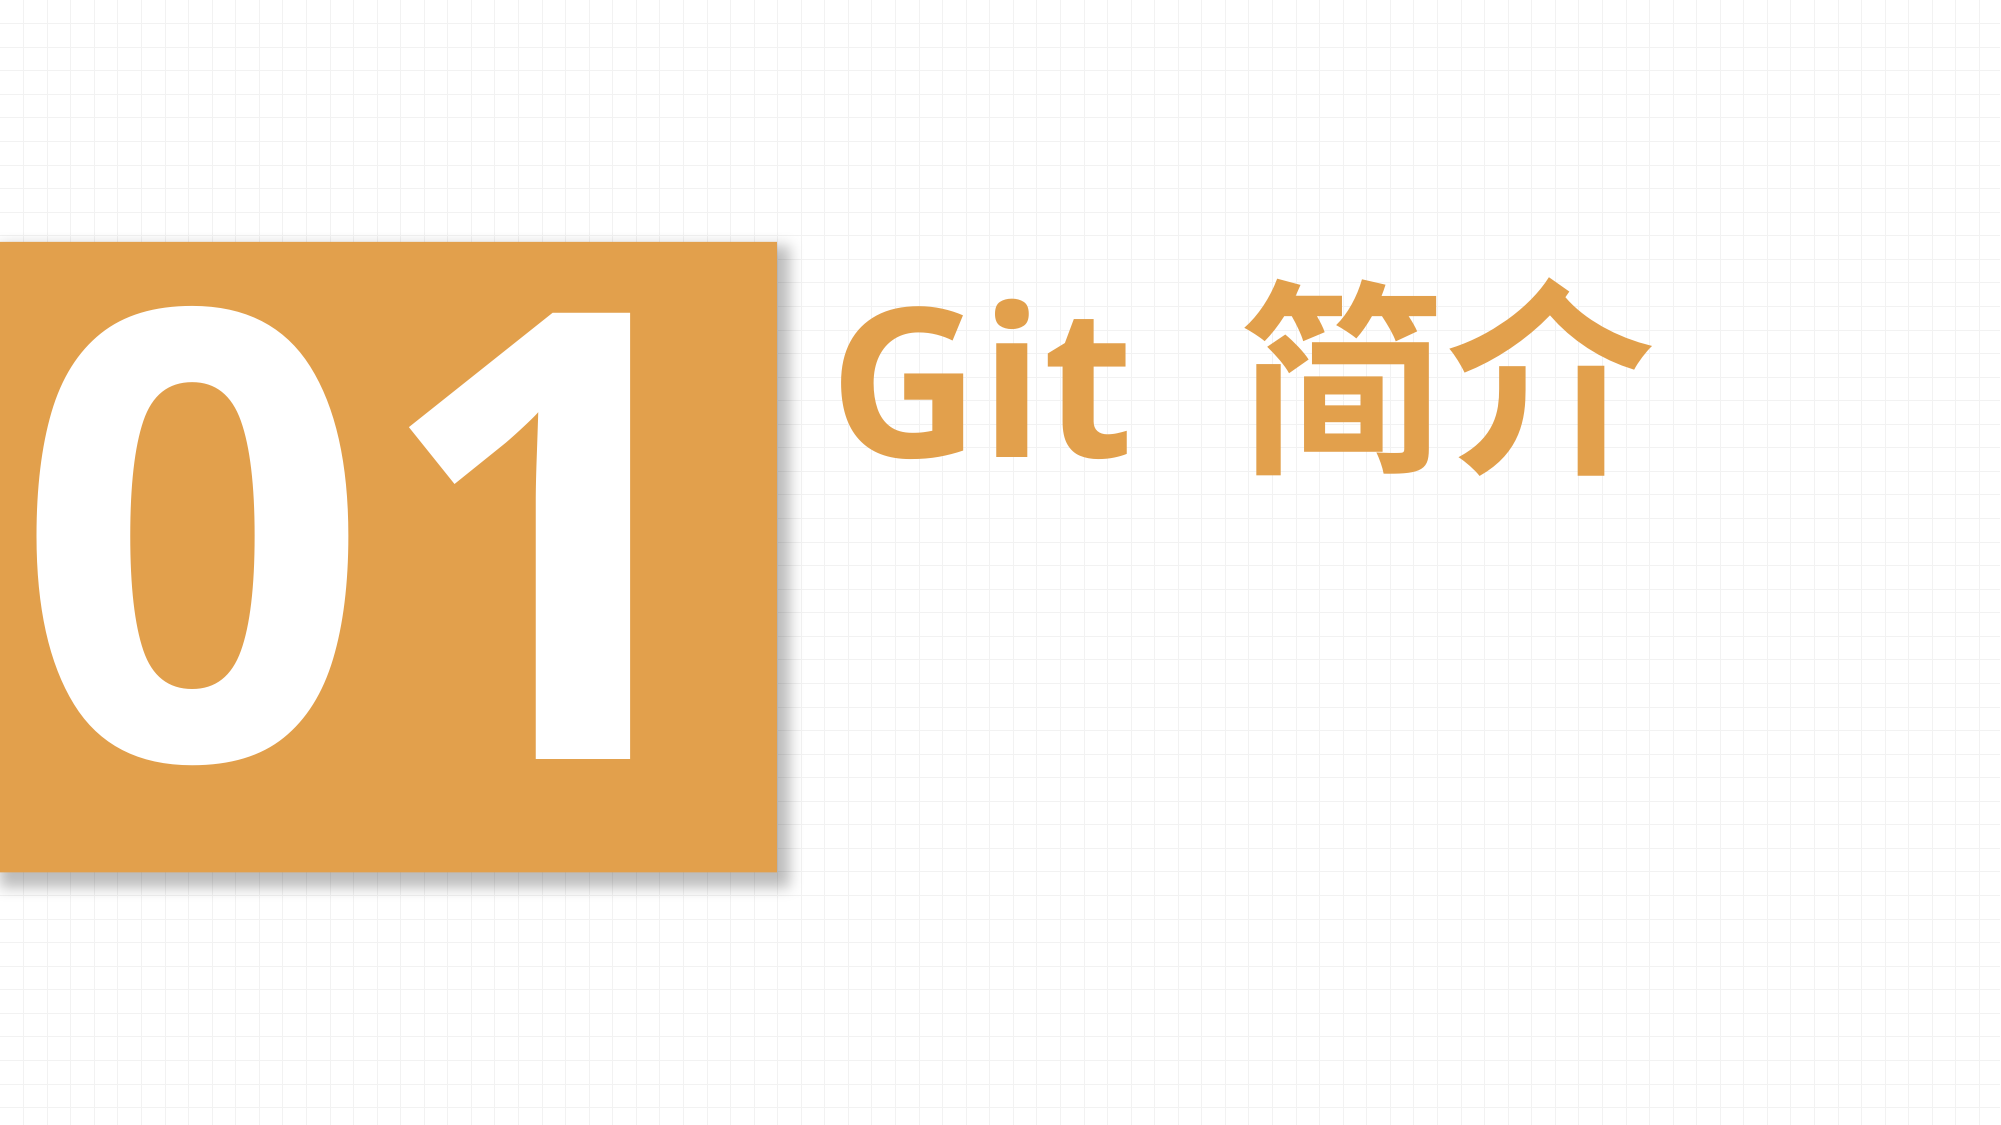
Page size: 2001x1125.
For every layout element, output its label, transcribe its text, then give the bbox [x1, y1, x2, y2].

list 01 [0, 241, 777, 873]
list Git 简介 [814, 241, 1914, 873]
